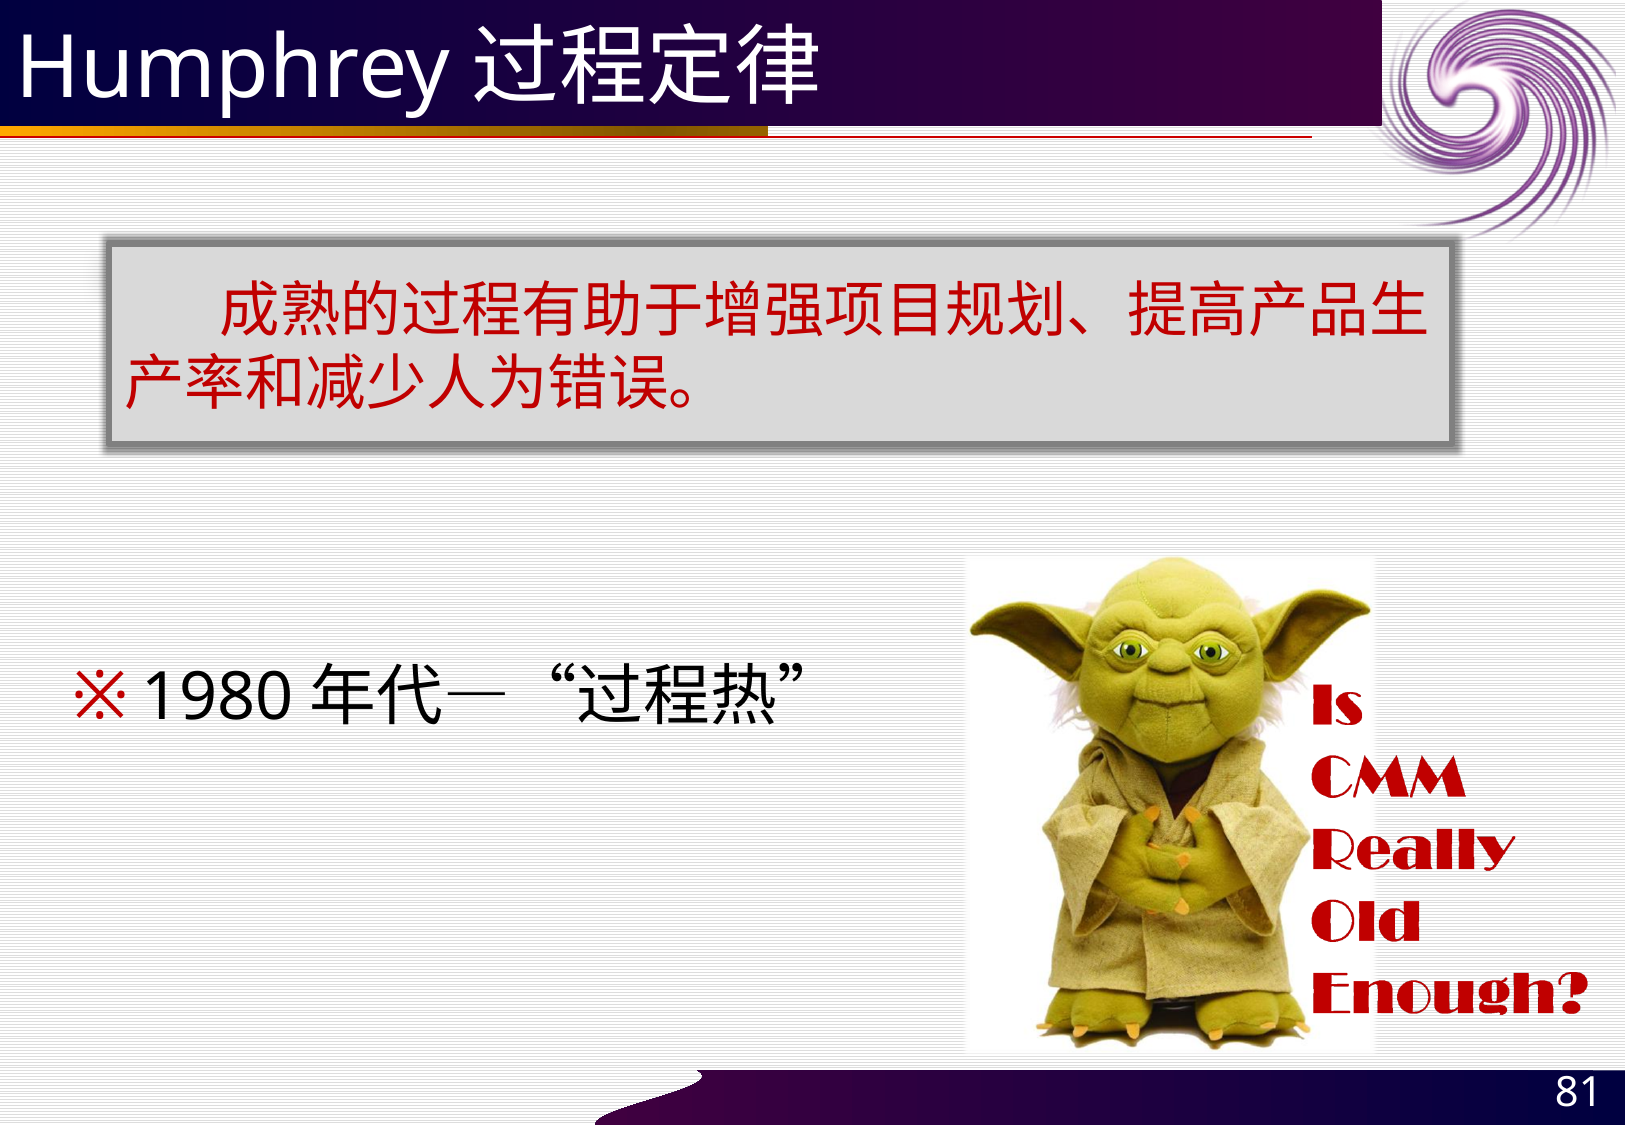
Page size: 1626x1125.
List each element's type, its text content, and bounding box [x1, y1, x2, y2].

picture [1362, 0, 1616, 244]
title Humphrey过程定律 [0, 0, 1382, 126]
slide_number 81 [1474, 1069, 1619, 1125]
picture [958, 550, 1625, 1060]
text_box 成熟的过程有助于增强项目规划、提高产品生产率和减少人为错误。 [108, 243, 1453, 445]
list 1980年代—“过程热” [44, 644, 953, 1012]
